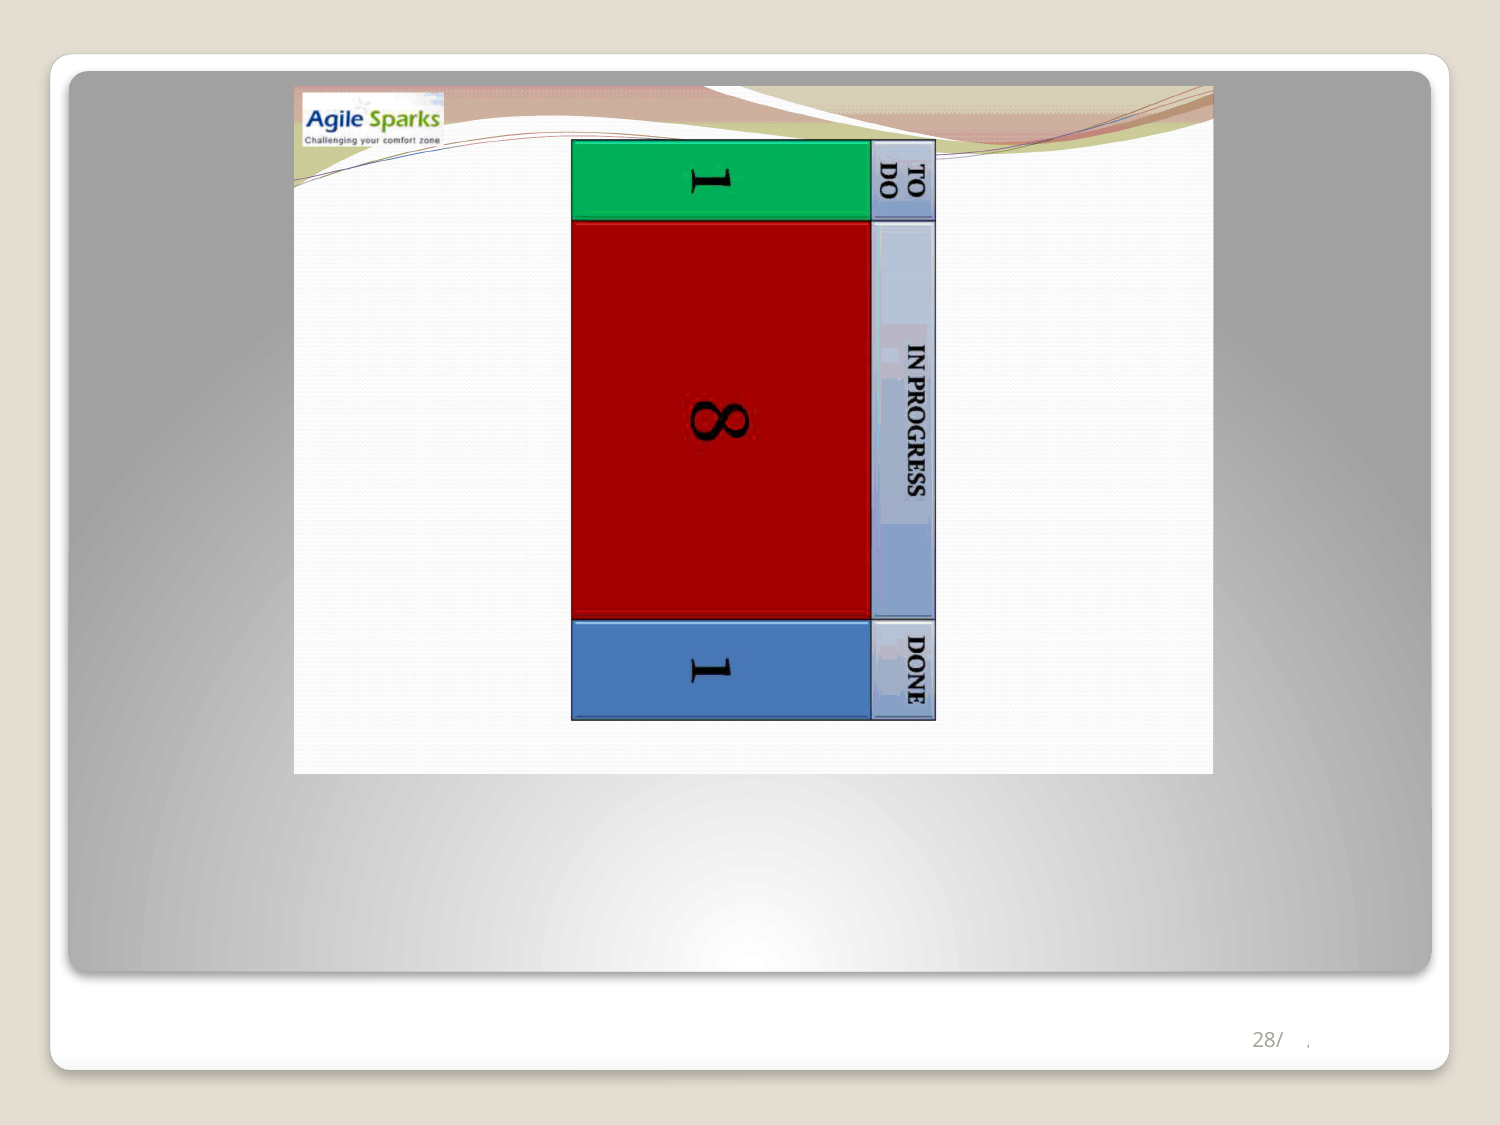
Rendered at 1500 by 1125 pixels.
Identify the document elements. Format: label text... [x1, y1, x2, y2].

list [294, 86, 1214, 775]
slide_number 28/ [1237, 1002, 1445, 1063]
